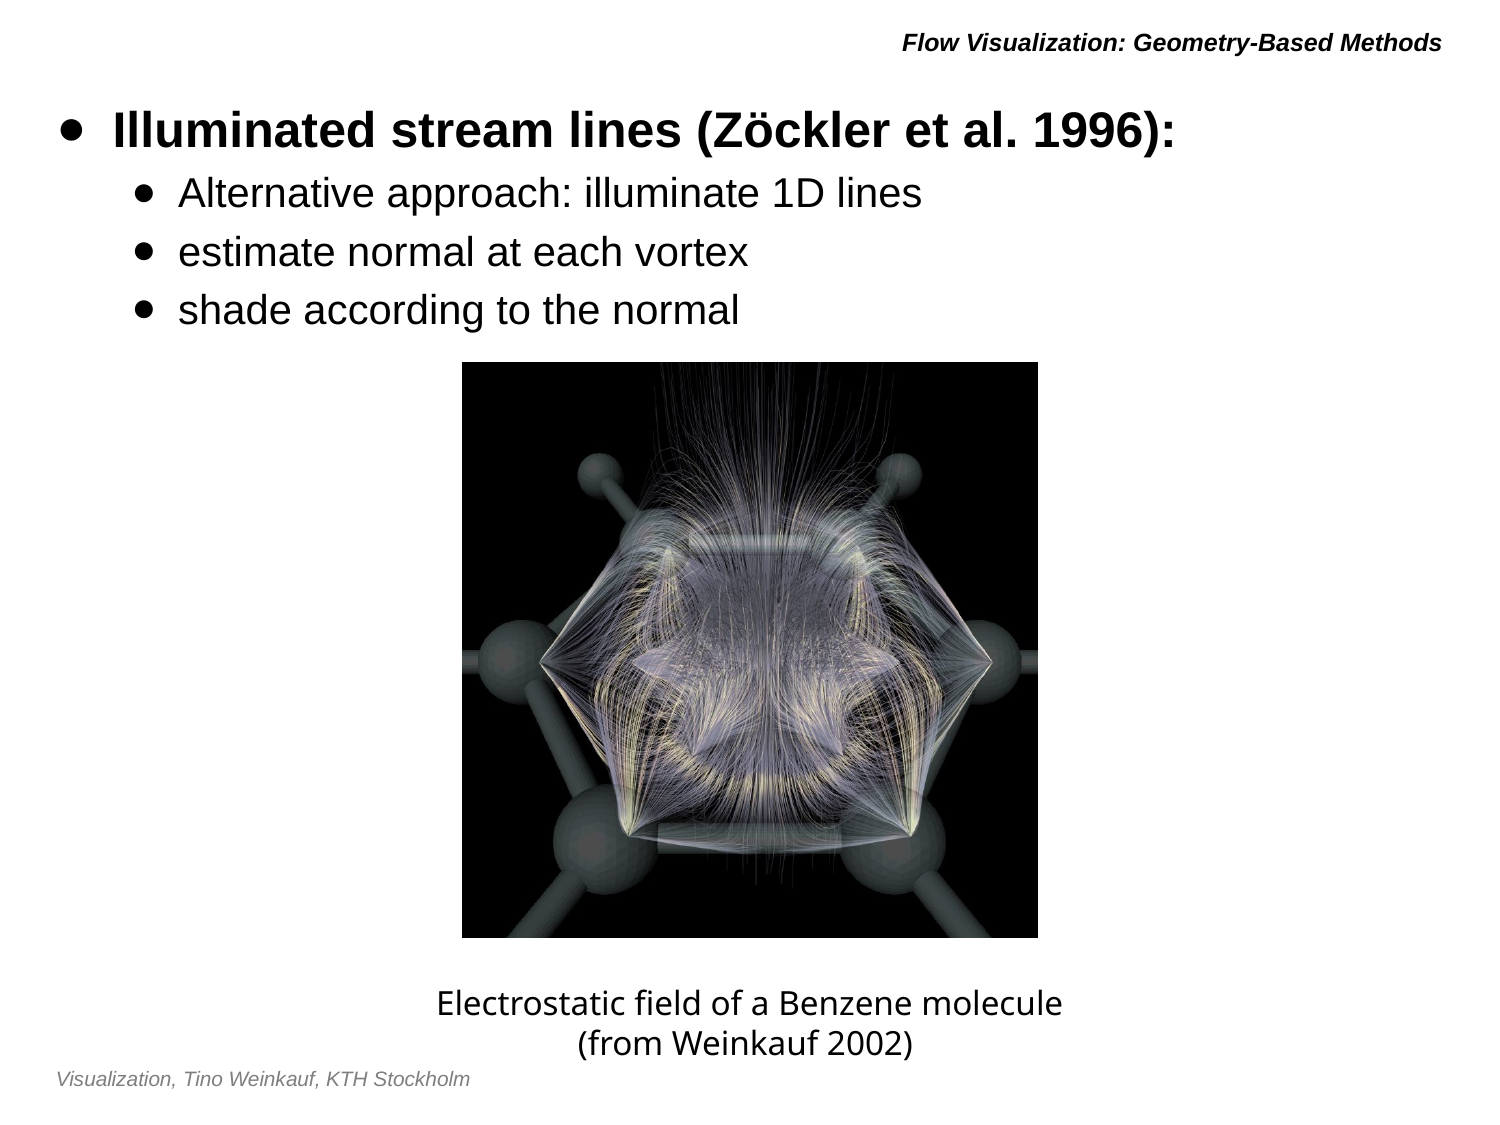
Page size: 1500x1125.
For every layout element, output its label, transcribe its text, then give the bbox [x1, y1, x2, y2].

title Flow Visualization: Geometry-Based Methods [237, 18, 1460, 67]
picture [462, 362, 1038, 938]
text_box Electrostatic field of a Benzene molecule (from Weinkauf 2002) [87, 1036, 1413, 1070]
list Illuminated stream lines (Zöckler et al. 1996): Alternative approach: illuminate 1D lines estimate normal at each vortex shade according to the normal [40, 89, 1460, 1036]
